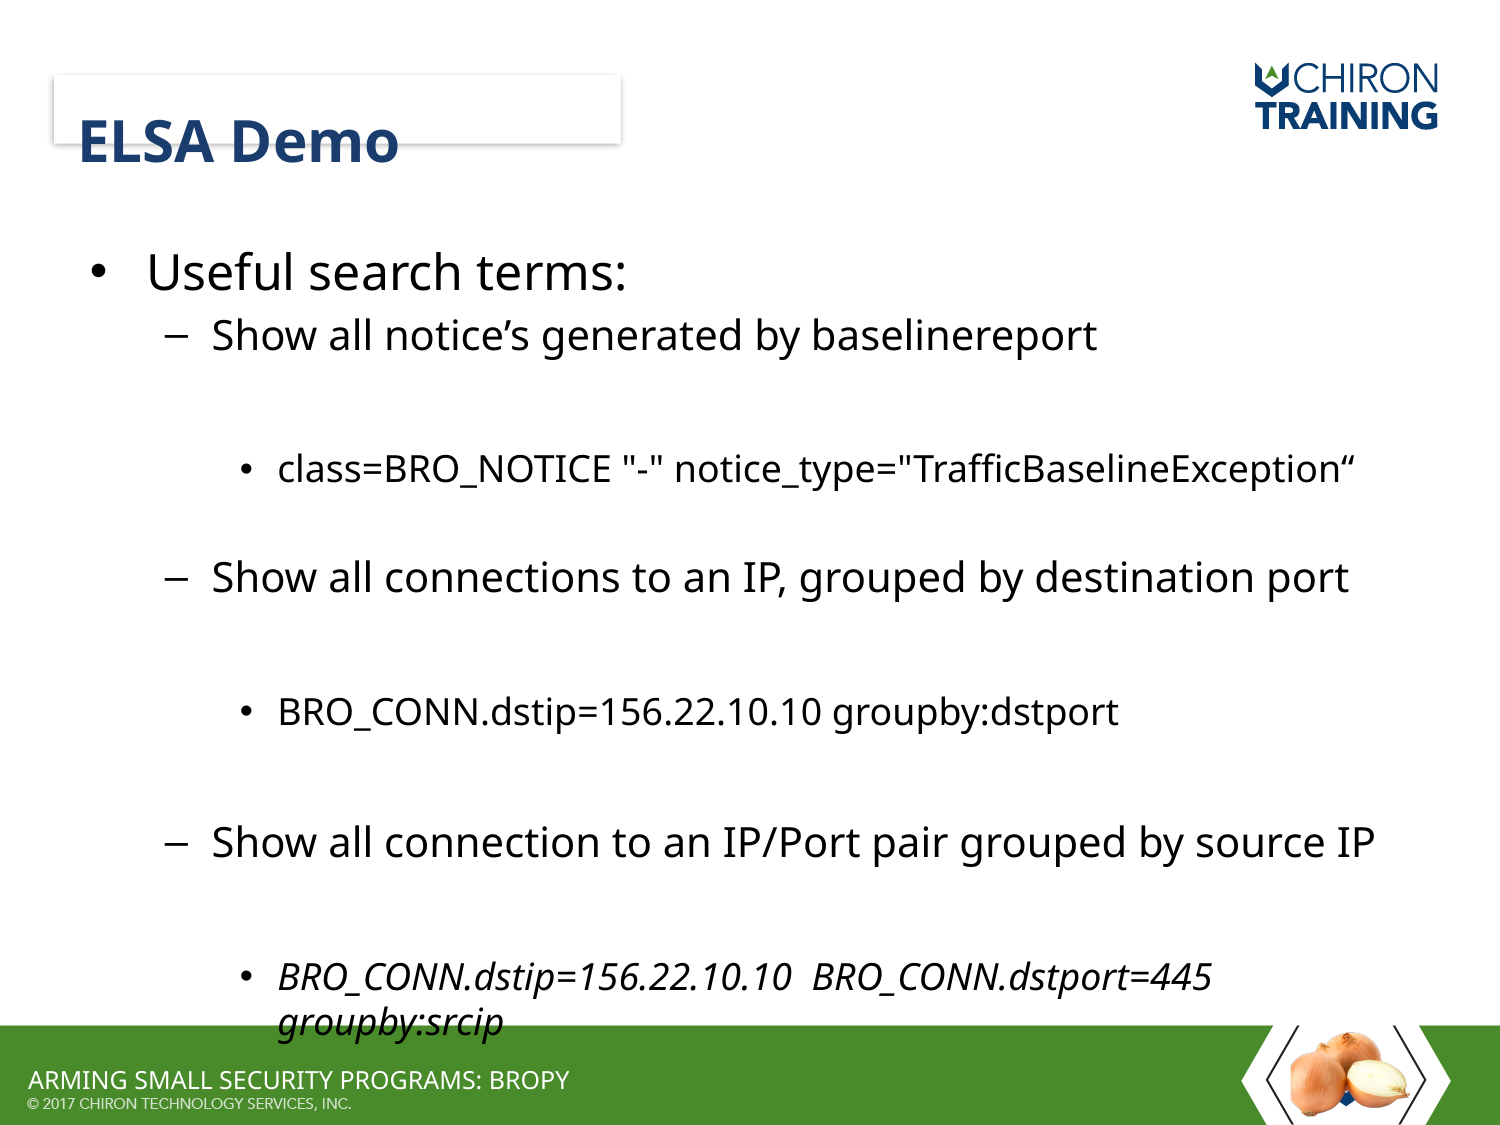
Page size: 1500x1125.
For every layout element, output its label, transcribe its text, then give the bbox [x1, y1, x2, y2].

picture [0, 0, 1500, 1125]
title ELSA Demo [62, 45, 1338, 233]
list Useful search terms: Show all notice’s generated by baselinereport class=BRO_NOTICE "-" notice_type="TrafficBaselineException“ Show all connections to an IP, grouped by destination port BRO_CONN.dstip=156.22.10.10 groupby:dstport Show all connection to an IP/Port pair grouped by source IP BRO_CONN.dstip=156.22.10.10 BRO_CONN.dstport=445 groupby:srcip [75, 232, 1425, 1005]
